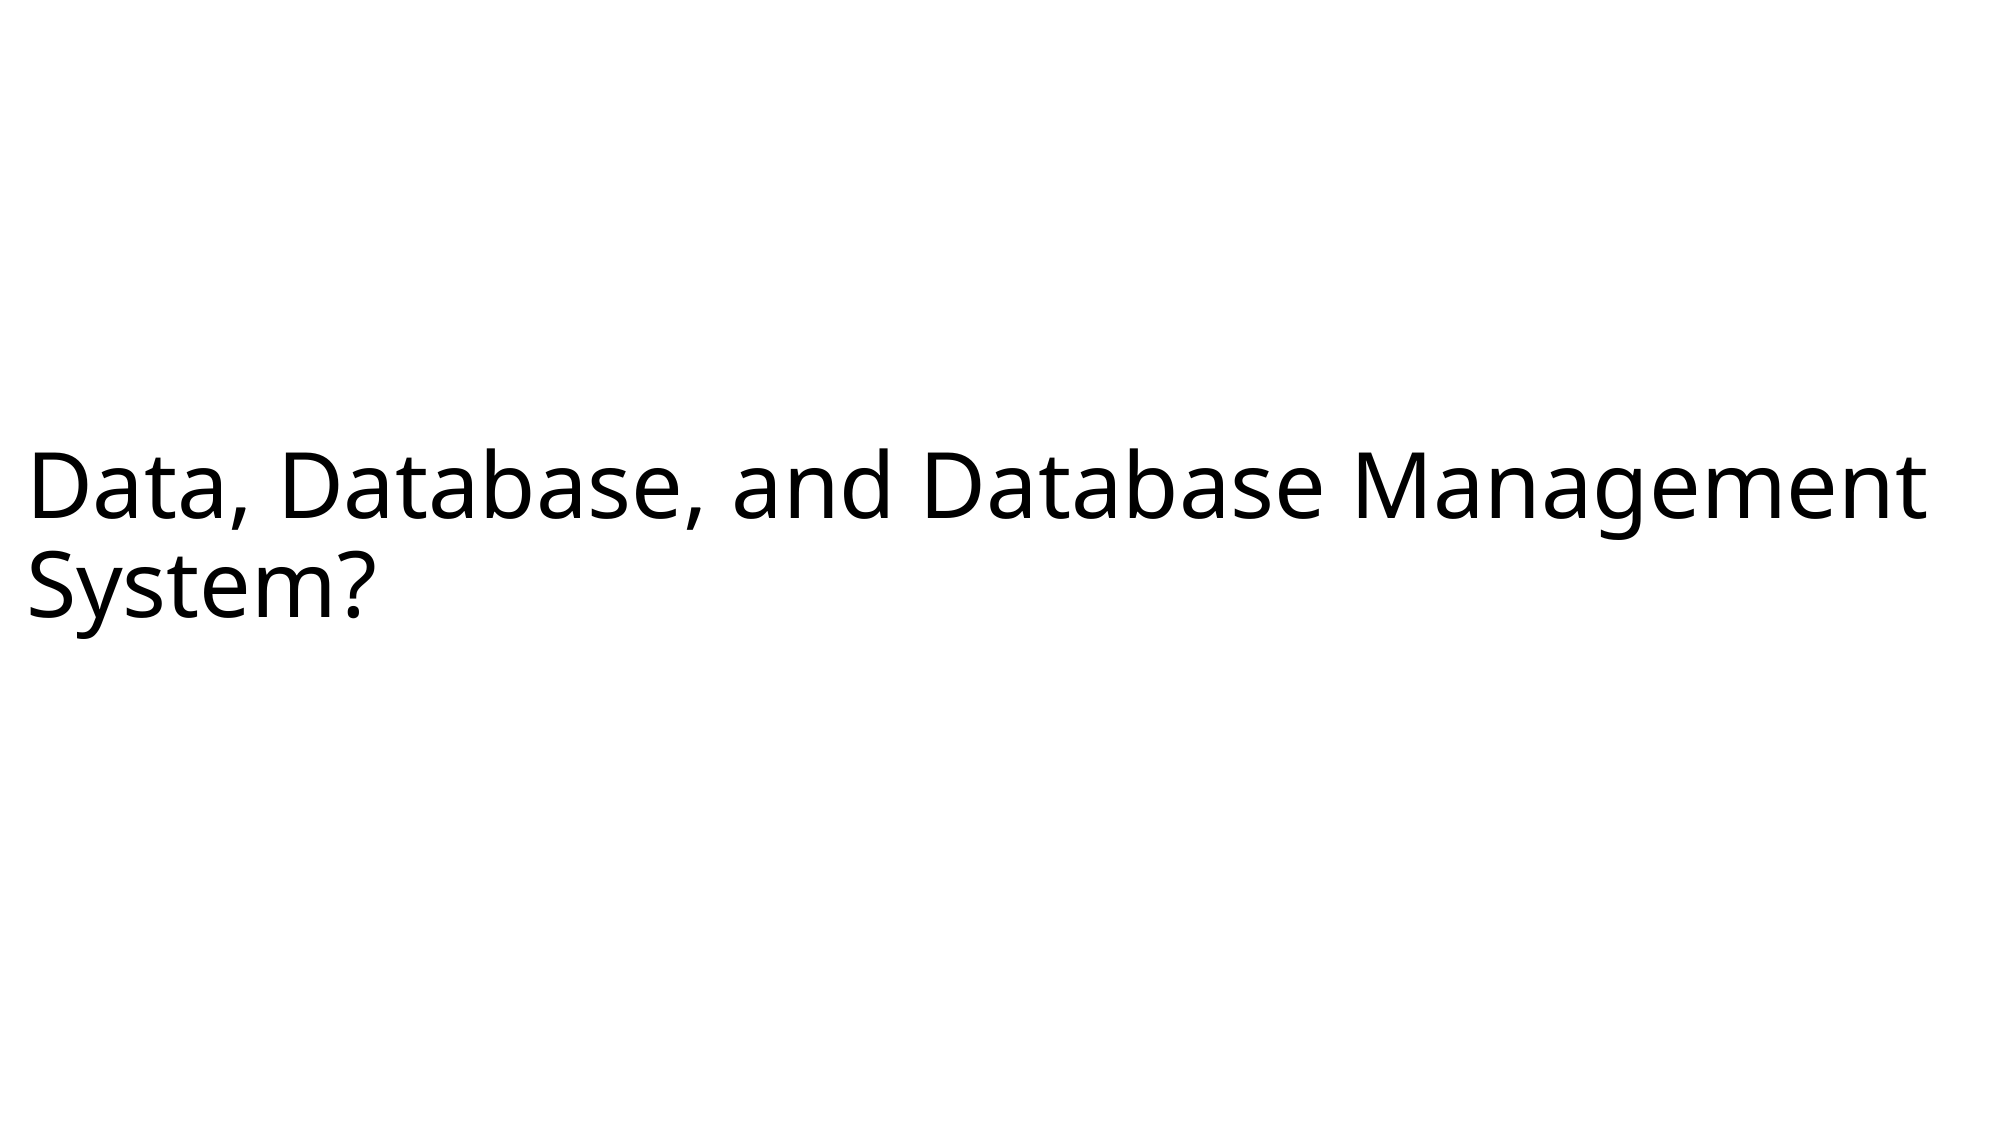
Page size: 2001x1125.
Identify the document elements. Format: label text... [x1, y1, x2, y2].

title Data, Database, and Database Management System? [11, 429, 1989, 647]
